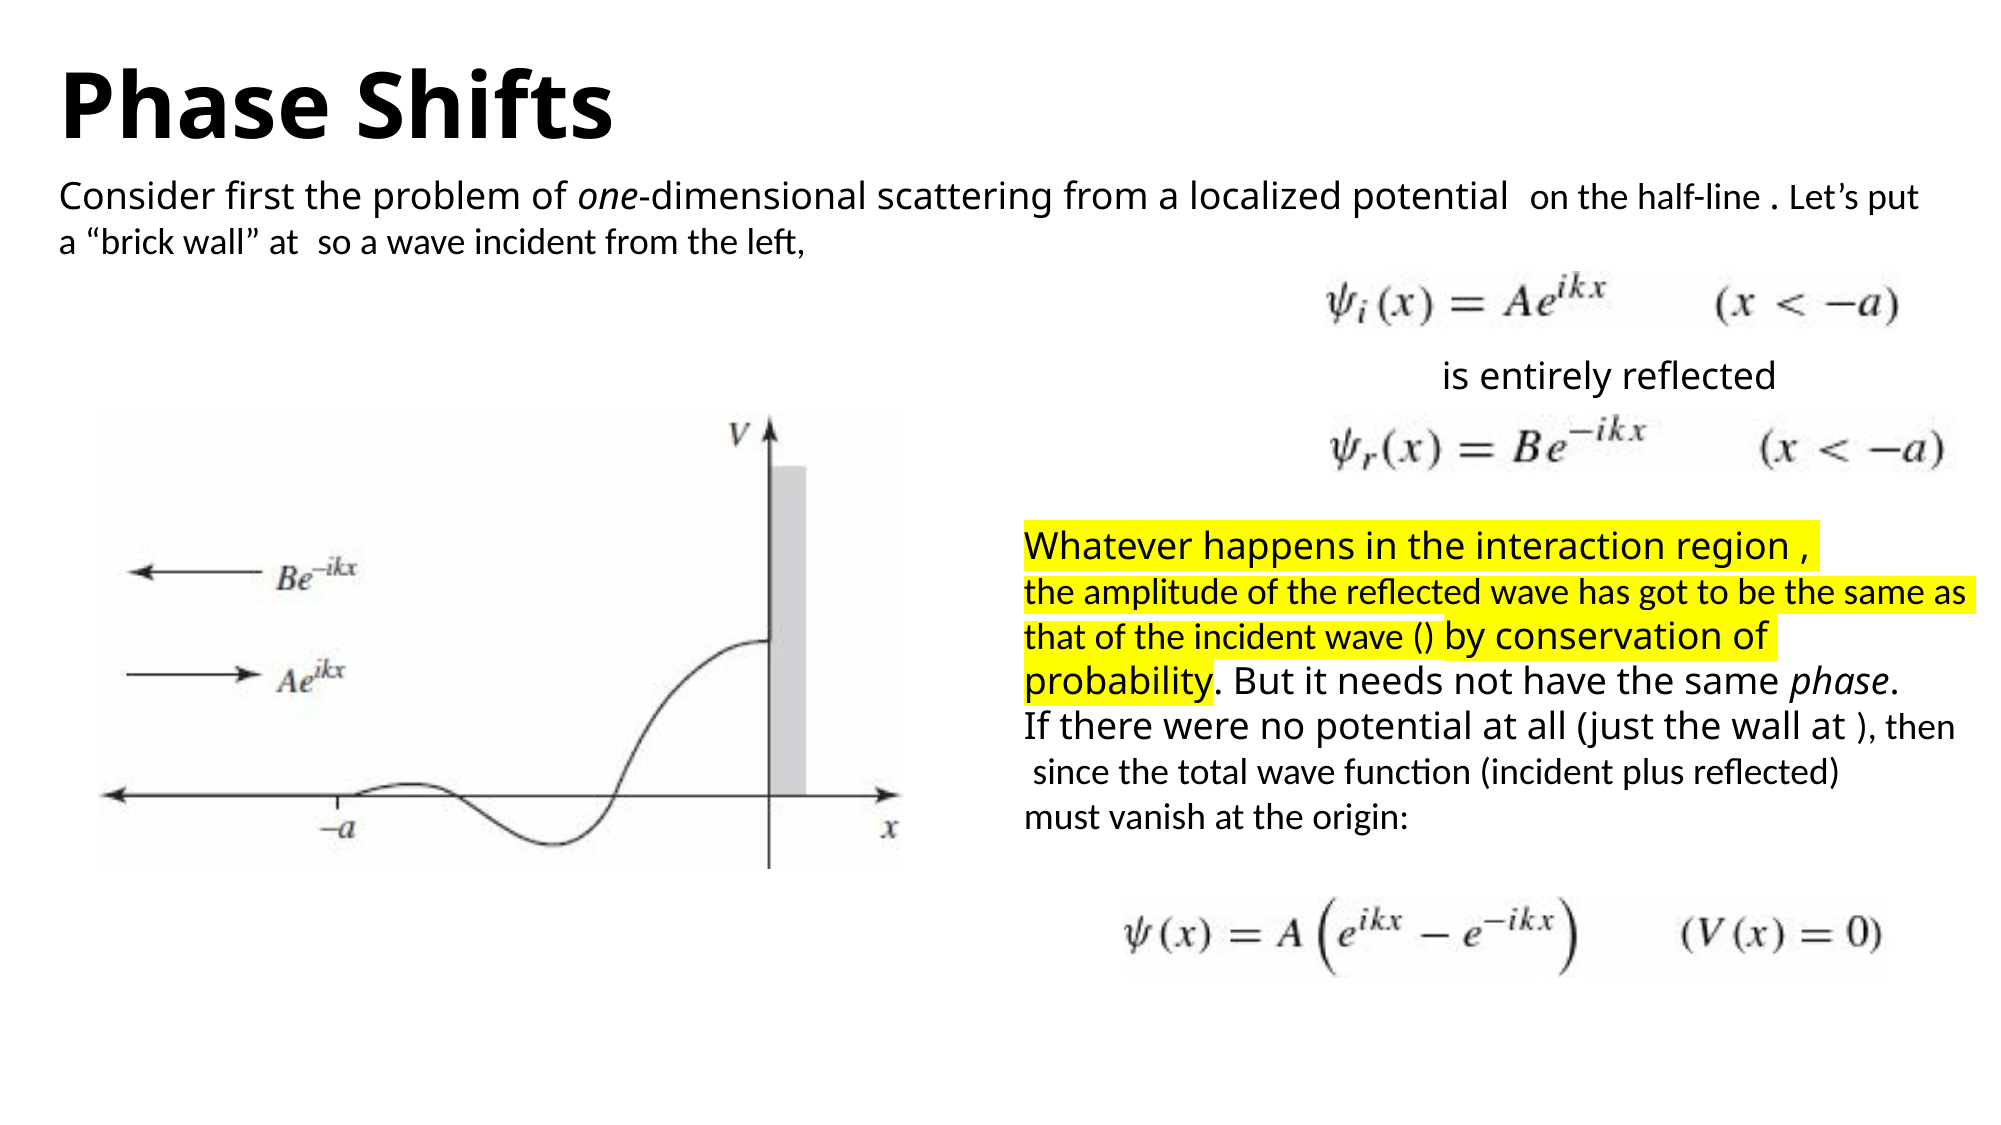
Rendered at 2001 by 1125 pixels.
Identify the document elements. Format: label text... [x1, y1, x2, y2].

picture [85, 351, 907, 883]
picture [1111, 882, 1889, 986]
text_box is entirely reflected [1427, 352, 1802, 405]
picture [1314, 407, 1957, 492]
title Phase Shifts [43, 0, 1769, 218]
picture [1314, 241, 1915, 352]
